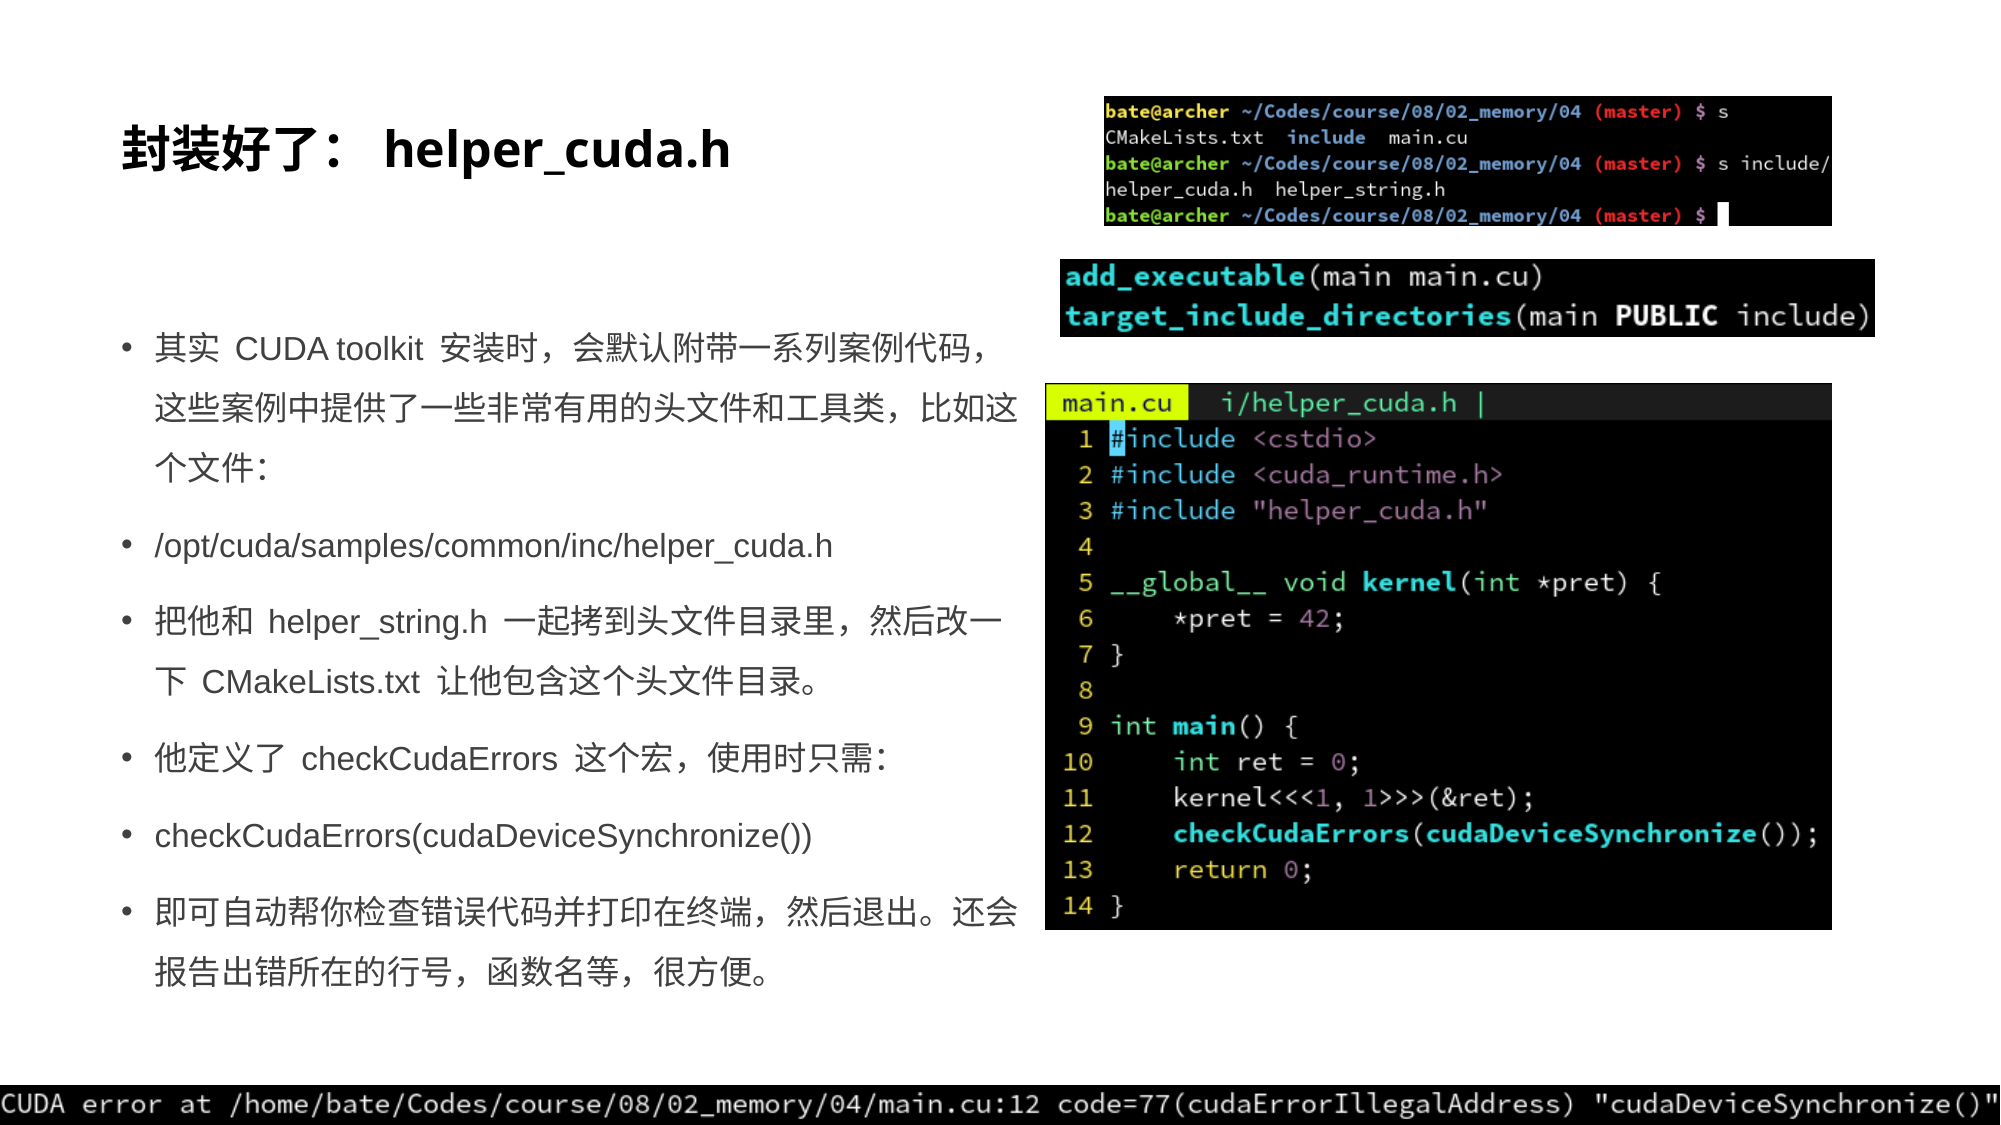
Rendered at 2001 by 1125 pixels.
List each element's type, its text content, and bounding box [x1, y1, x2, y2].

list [1045, 383, 1832, 930]
picture [1104, 96, 1832, 226]
picture [1060, 259, 1875, 337]
picture [0, 1084, 2000, 1125]
list 其实 CUDA toolkit 安装时，会默认附带一系列案例代码，这些案例中提供了一些非常有用的头文件和工具类，比如这个文件： /opt/cuda/samples/common/inc/helper_cuda.h 把他和 helper_string.h 一起拷到头文件目录里，然后改一下 CMakeLists.txt 让他包含这个头文件目录。 他定义了 checkCudaErrors 这个宏，使用时只需： checkCudaErrors(cudaDeviceSynchronize()) 即可自动帮你检查错误代码并打印在终端，然后退出。还会报告出错所在的行号，函数名等，很方便。 [106, 299, 1046, 1014]
title 封装好了：helper_cuda.h [106, 42, 1832, 260]
